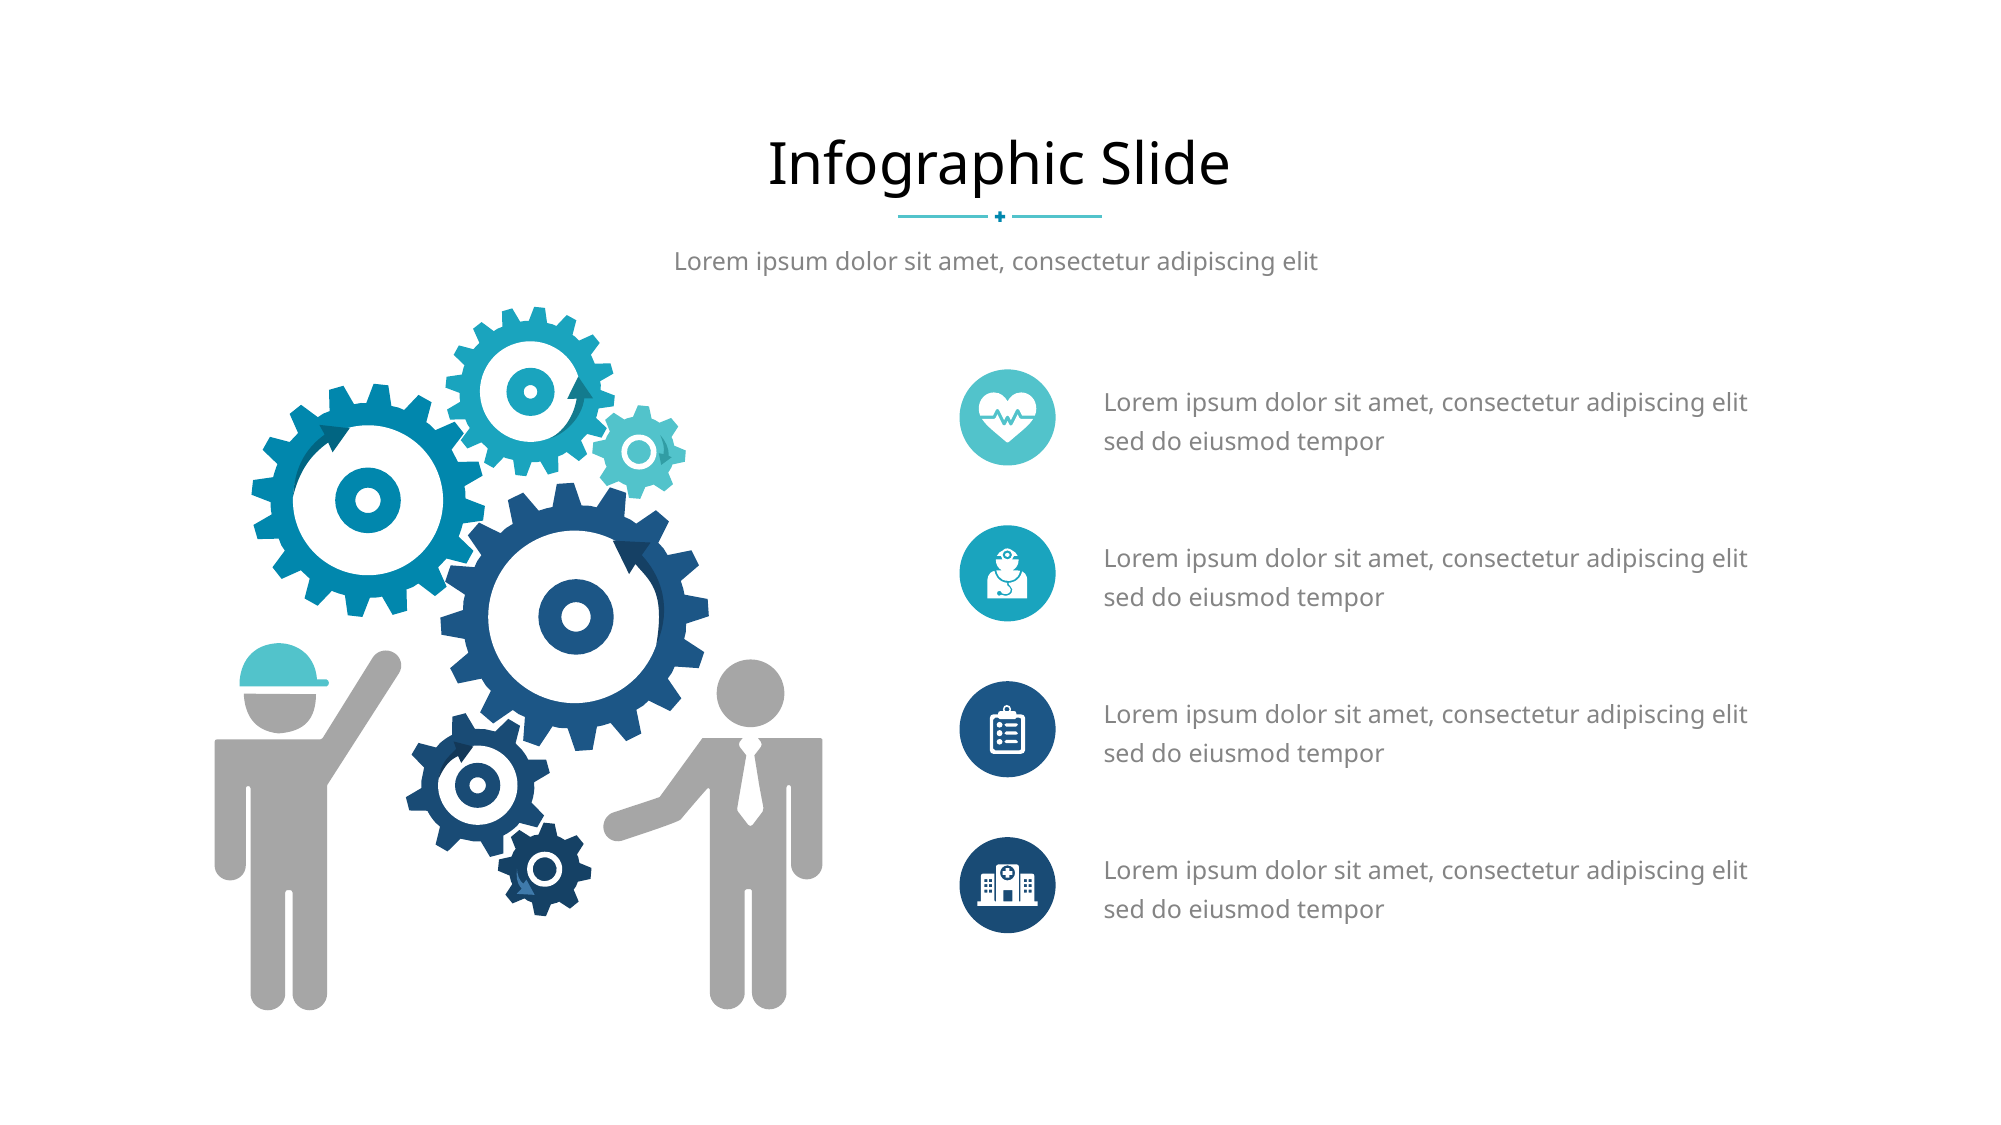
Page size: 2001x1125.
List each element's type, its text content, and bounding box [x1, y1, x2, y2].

text_box Lorem ipsum dolor sit amet, consectetur adipiscing elit sed do eiusmod tempor [1088, 526, 1780, 619]
text_box Lorem ipsum dolor sit amet, consectetur adipiscing elit sed do eiusmod tempor [1088, 370, 1780, 463]
text_box Lorem ipsum dolor sit amet, consectetur adipiscing elit sed do eiusmod tempor [1088, 838, 1780, 931]
text_box Lorem ipsum dolor sit amet, consectetur adipiscing elit sed do eiusmod tempor [1088, 682, 1780, 775]
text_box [483, 118, 1517, 281]
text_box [959, 681, 1056, 778]
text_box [959, 837, 1056, 934]
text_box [214, 306, 823, 1011]
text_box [959, 369, 1056, 466]
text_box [959, 525, 1056, 622]
